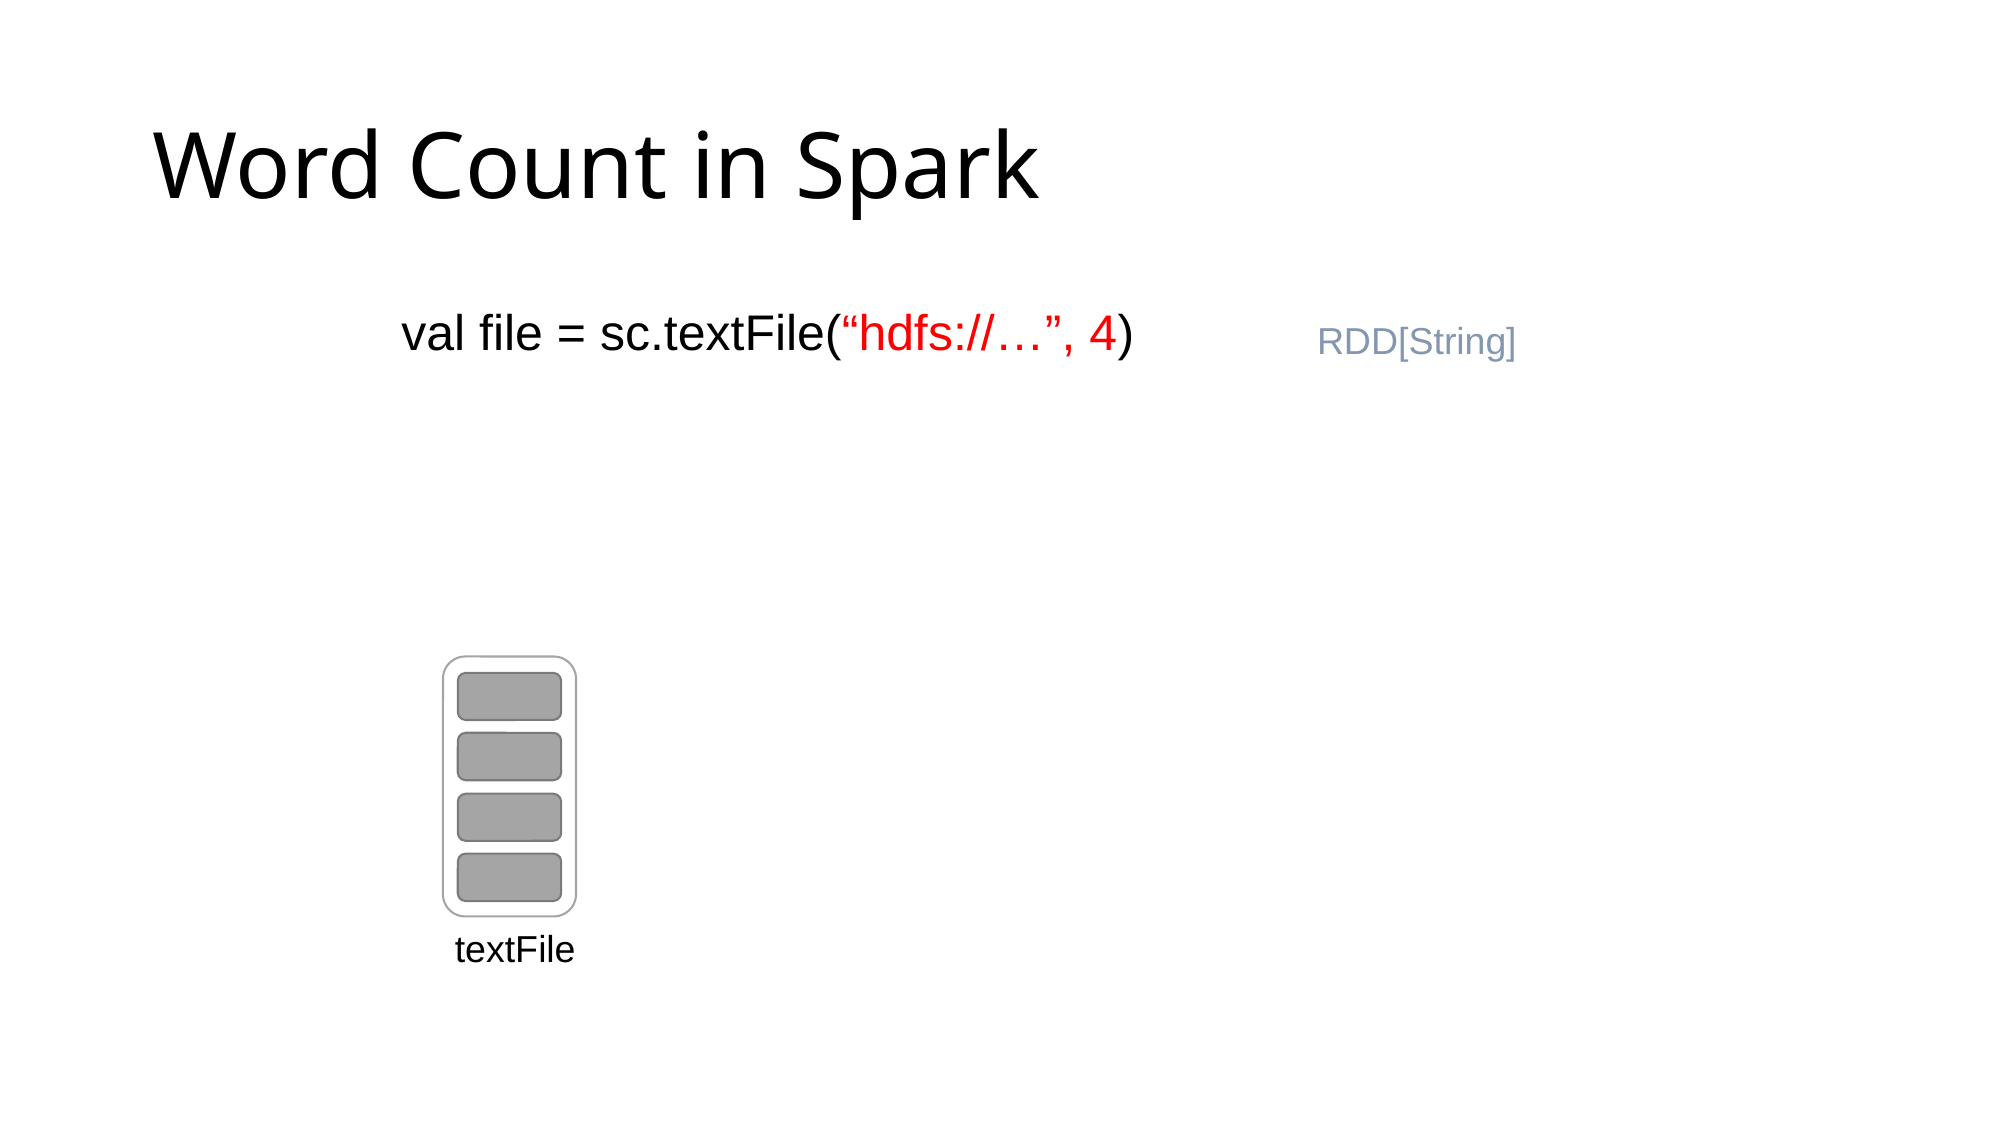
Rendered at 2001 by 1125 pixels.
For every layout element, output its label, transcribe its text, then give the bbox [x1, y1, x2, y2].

text_box textFile [440, 917, 600, 977]
text_box RDD[String] [1302, 309, 1569, 370]
text_box val file = sc.textFile(“hdfs://…”, 4) [386, 292, 1180, 368]
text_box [442, 656, 576, 917]
title Word Count in Spark [137, 59, 1863, 278]
